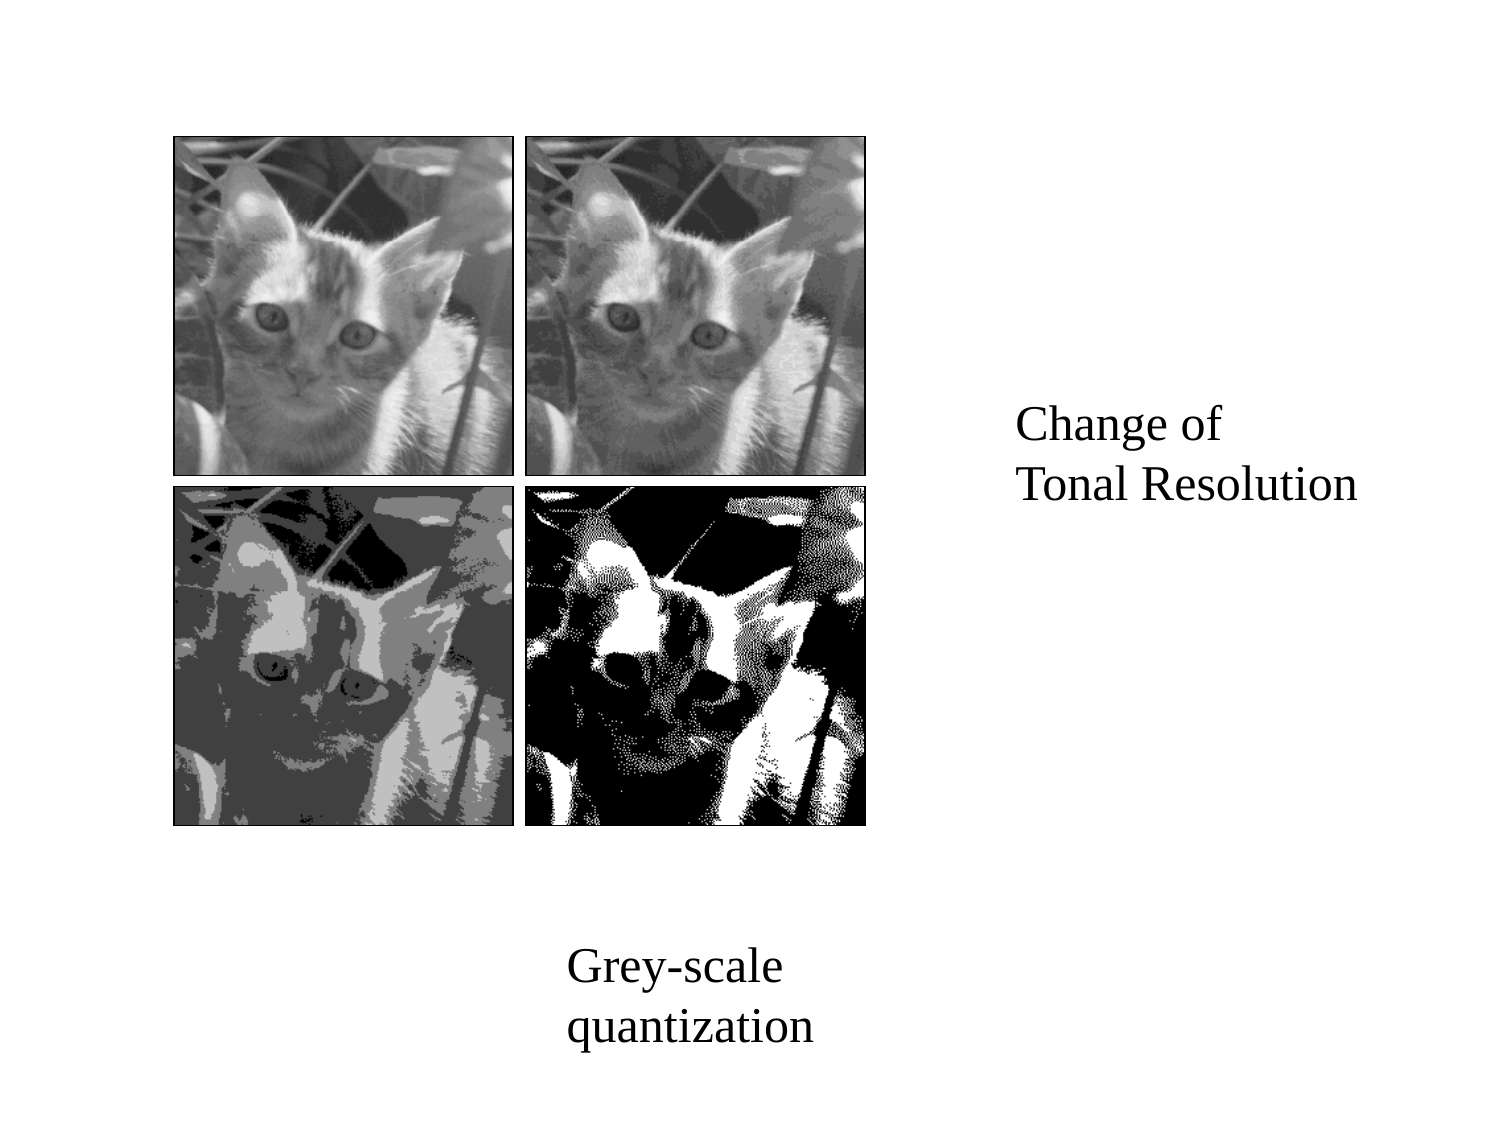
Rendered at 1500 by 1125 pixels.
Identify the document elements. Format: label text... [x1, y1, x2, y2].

text_box Change of Tonal Resolution [1000, 383, 1450, 518]
text_box Grey-scale quantization [551, 924, 1058, 1060]
picture [174, 487, 513, 826]
picture [526, 137, 865, 476]
picture [526, 487, 865, 826]
picture [174, 137, 513, 476]
